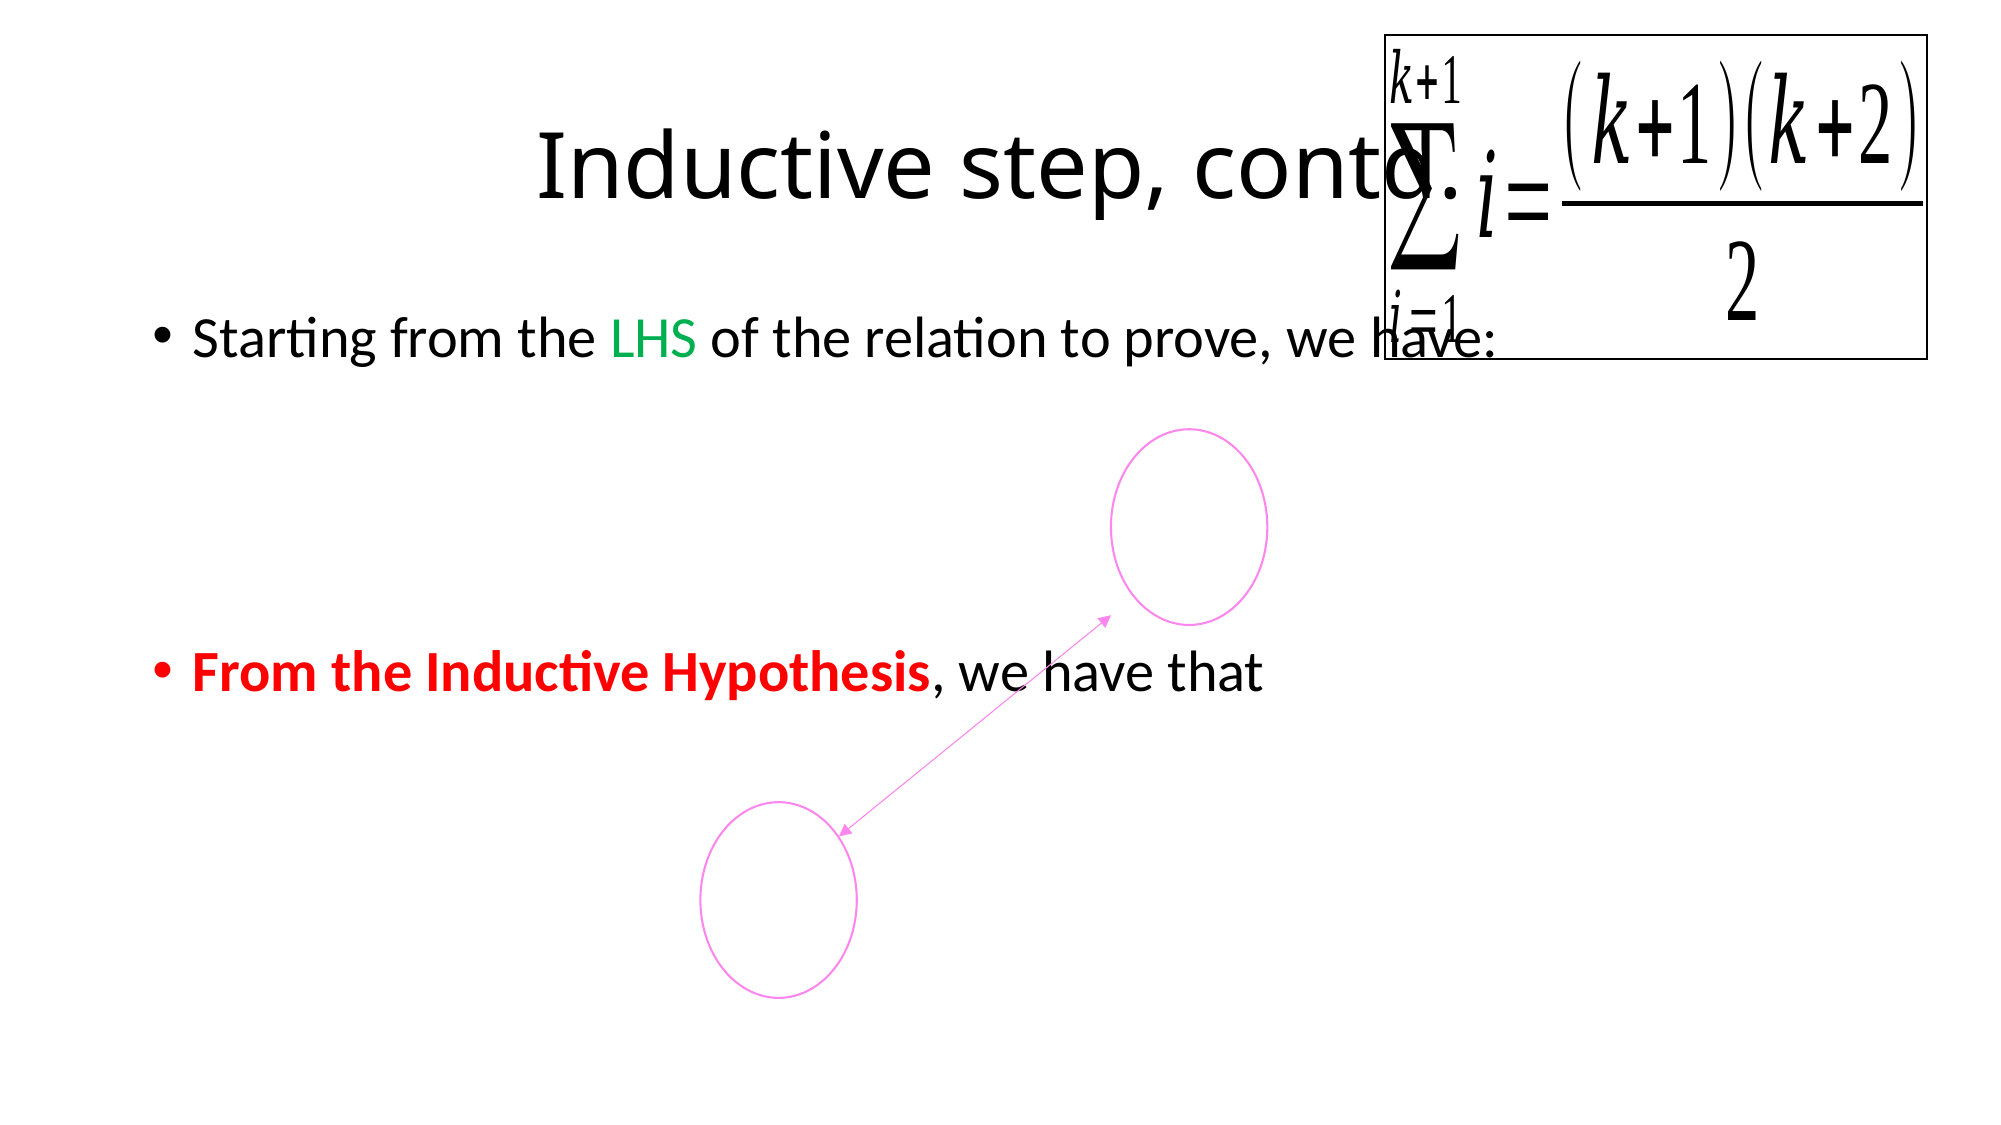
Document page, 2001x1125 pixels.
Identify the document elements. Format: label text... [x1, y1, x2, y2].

title Inductive step, contd. [1386, 59, 1863, 278]
title Inductive step, contd. [137, 59, 1384, 278]
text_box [838, 615, 1111, 837]
text_box [699, 801, 858, 999]
text_box [1109, 428, 1269, 627]
